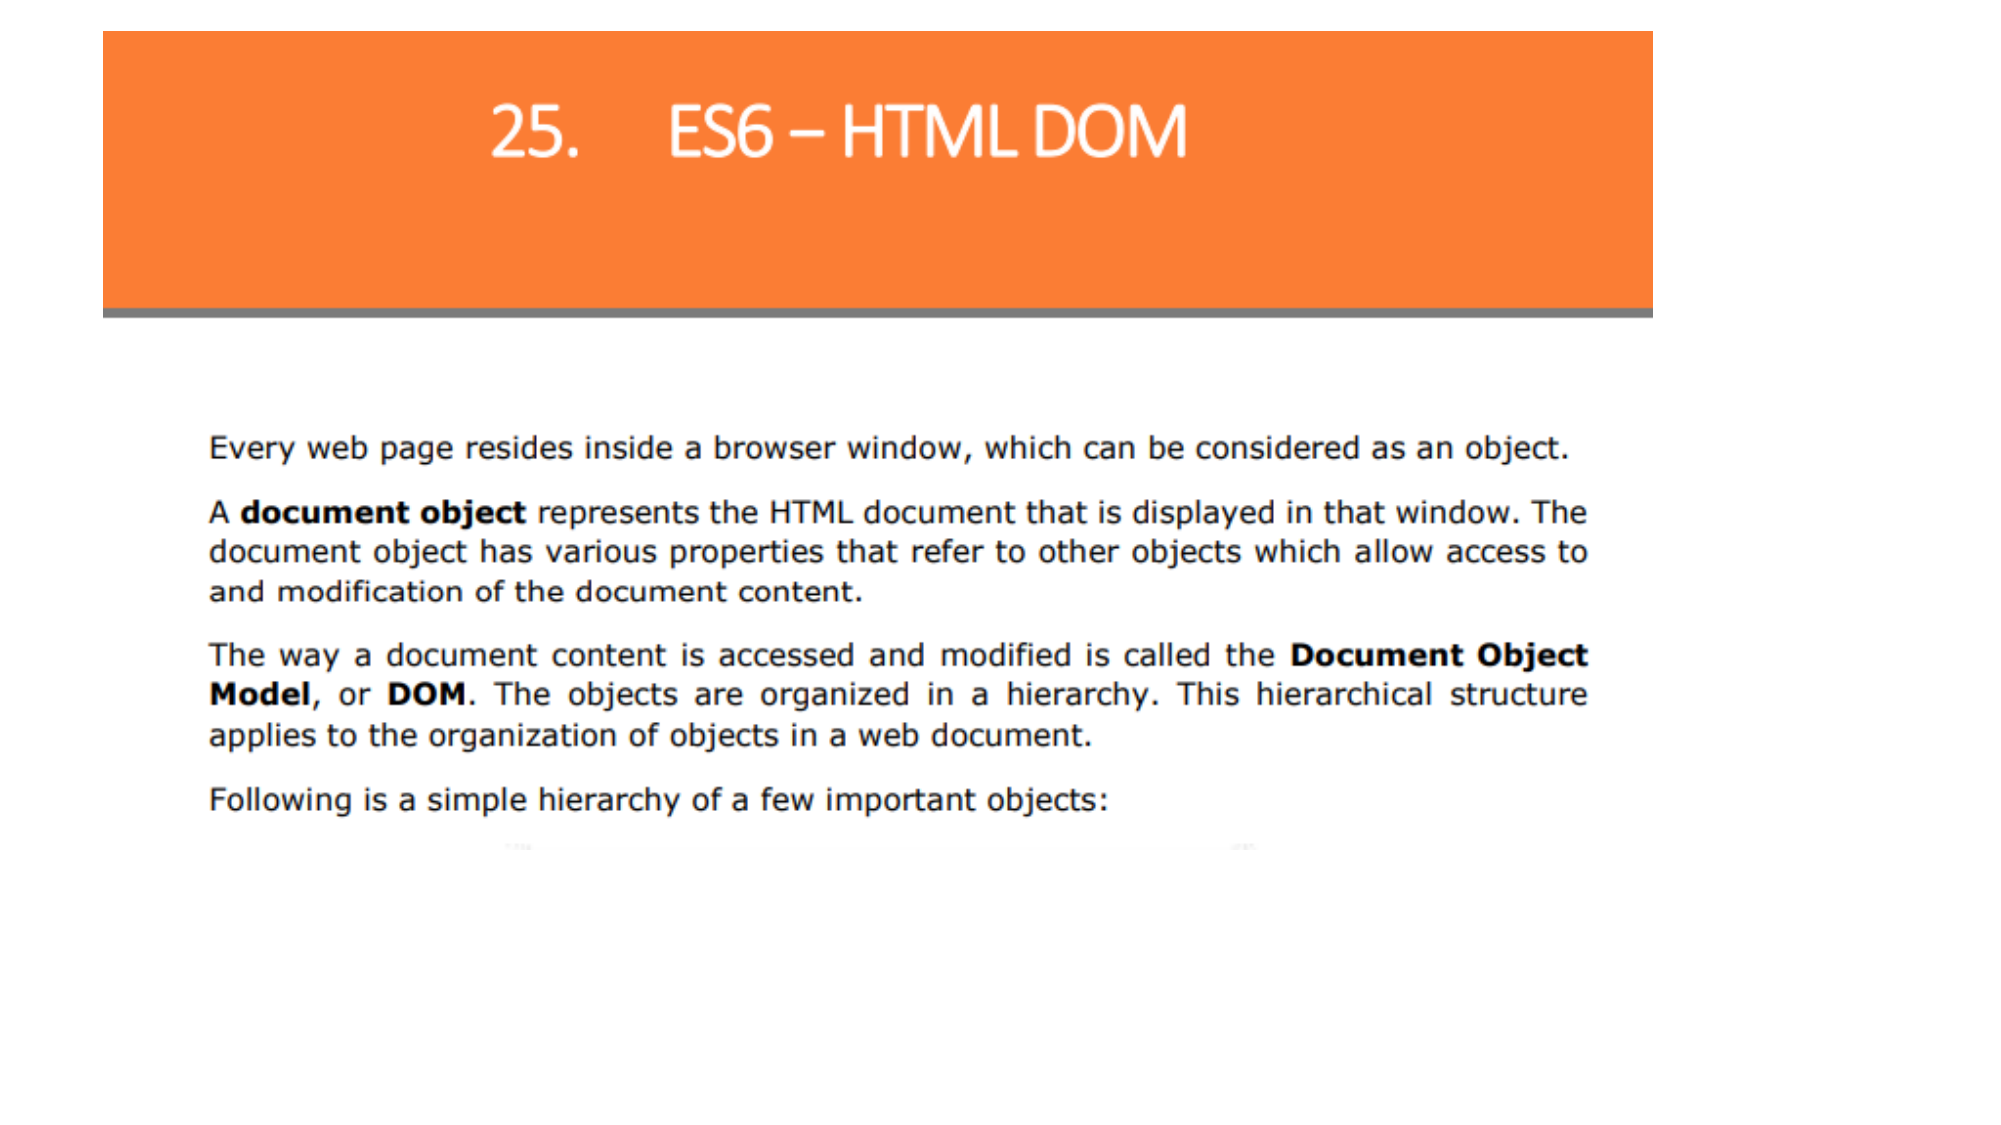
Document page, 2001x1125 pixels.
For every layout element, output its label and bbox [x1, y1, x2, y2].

picture [103, 31, 1653, 850]
